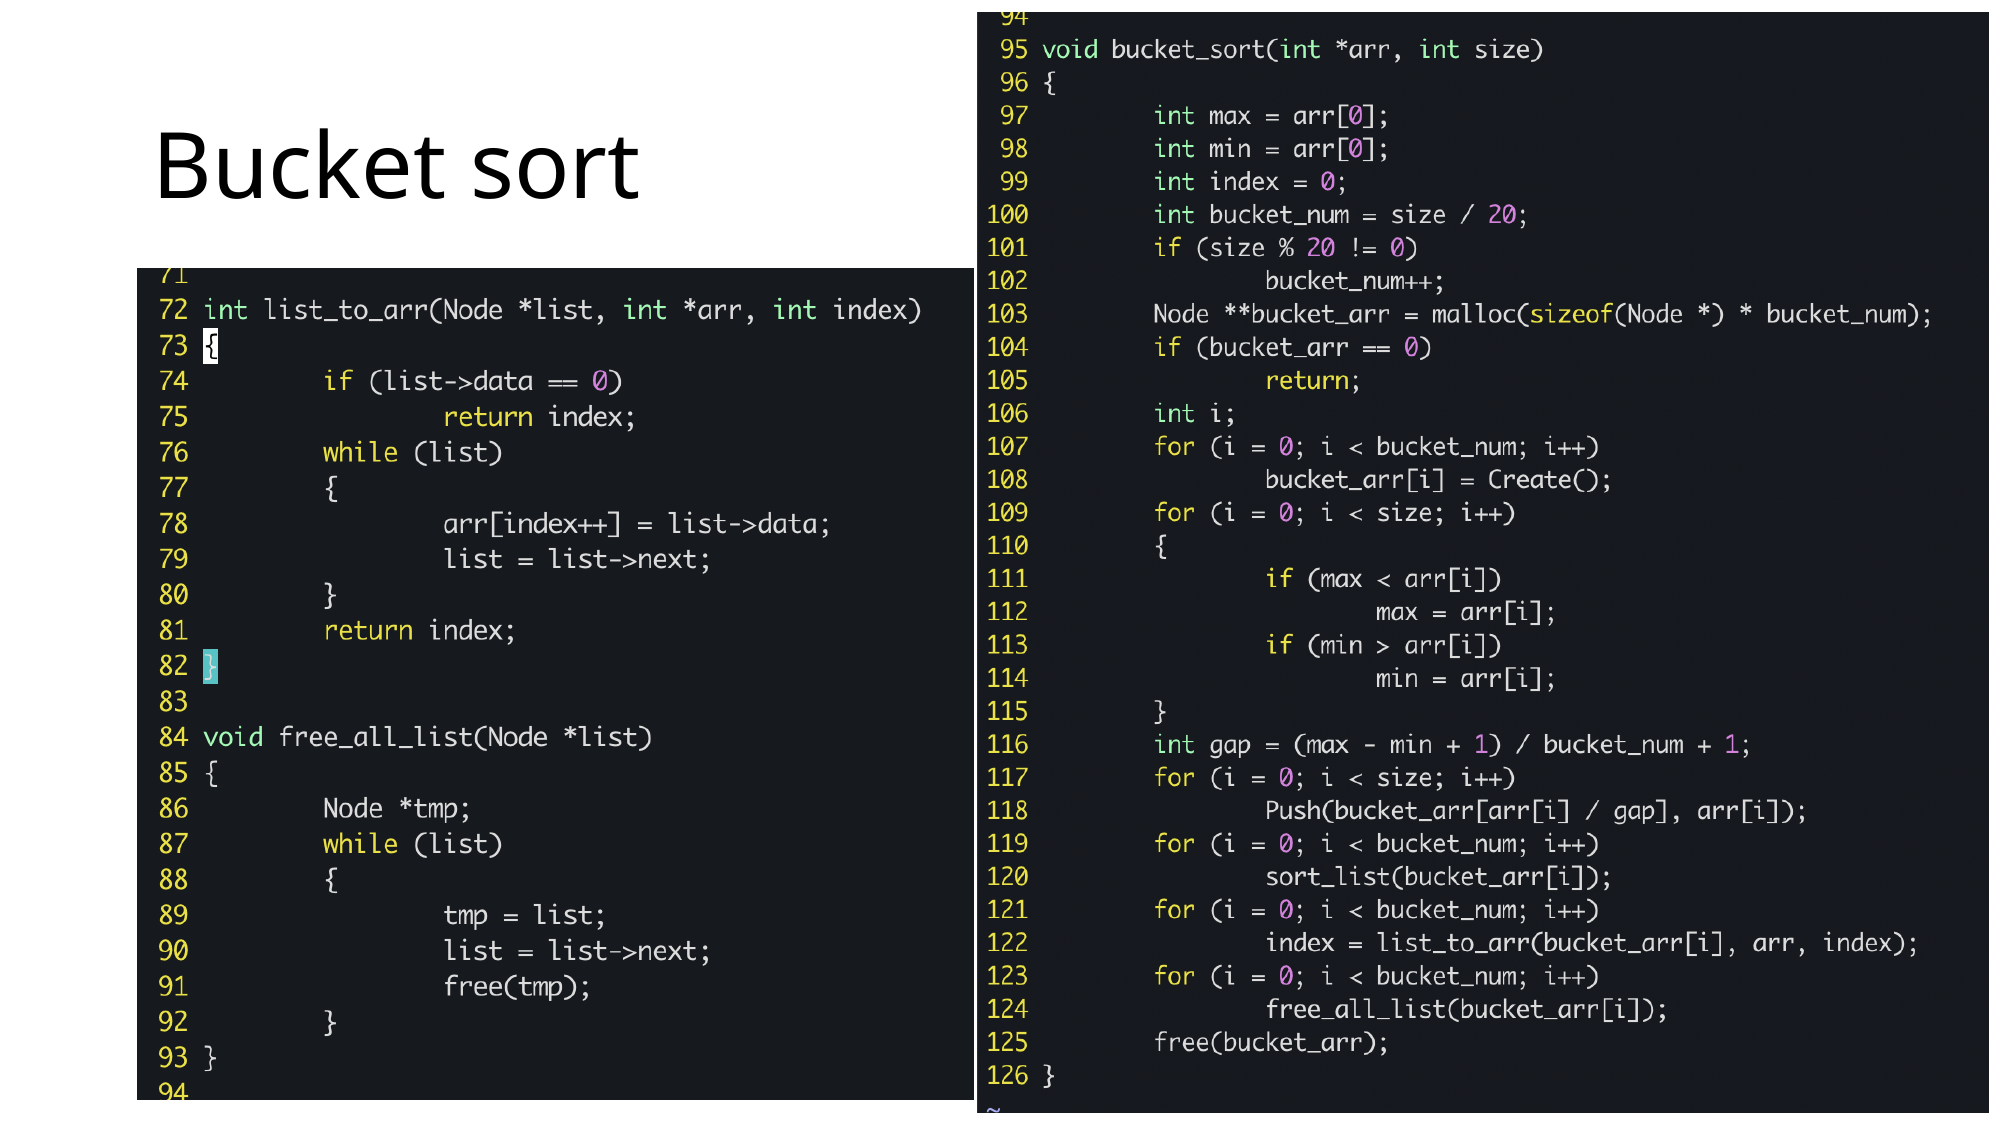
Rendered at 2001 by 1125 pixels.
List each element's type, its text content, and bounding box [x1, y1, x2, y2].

title Bucket sort [137, 59, 977, 278]
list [137, 268, 974, 1100]
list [977, 12, 1989, 1113]
